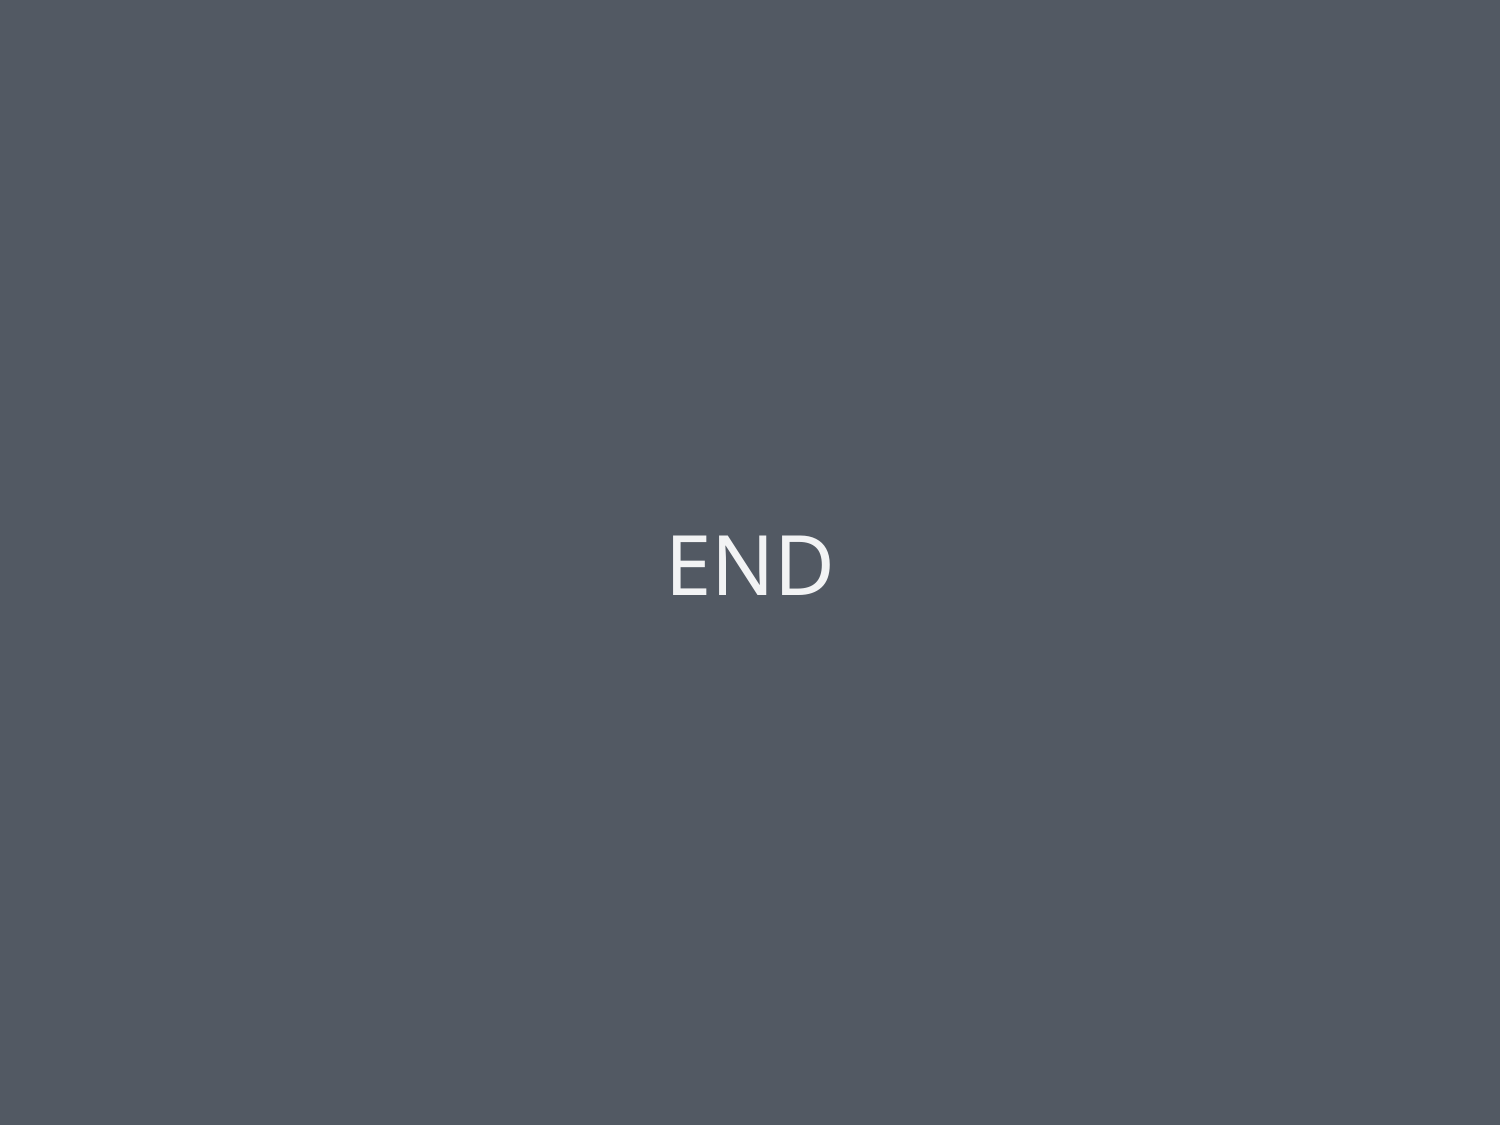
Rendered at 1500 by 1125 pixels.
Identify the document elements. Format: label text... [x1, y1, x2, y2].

text_box END [344, 504, 1156, 620]
